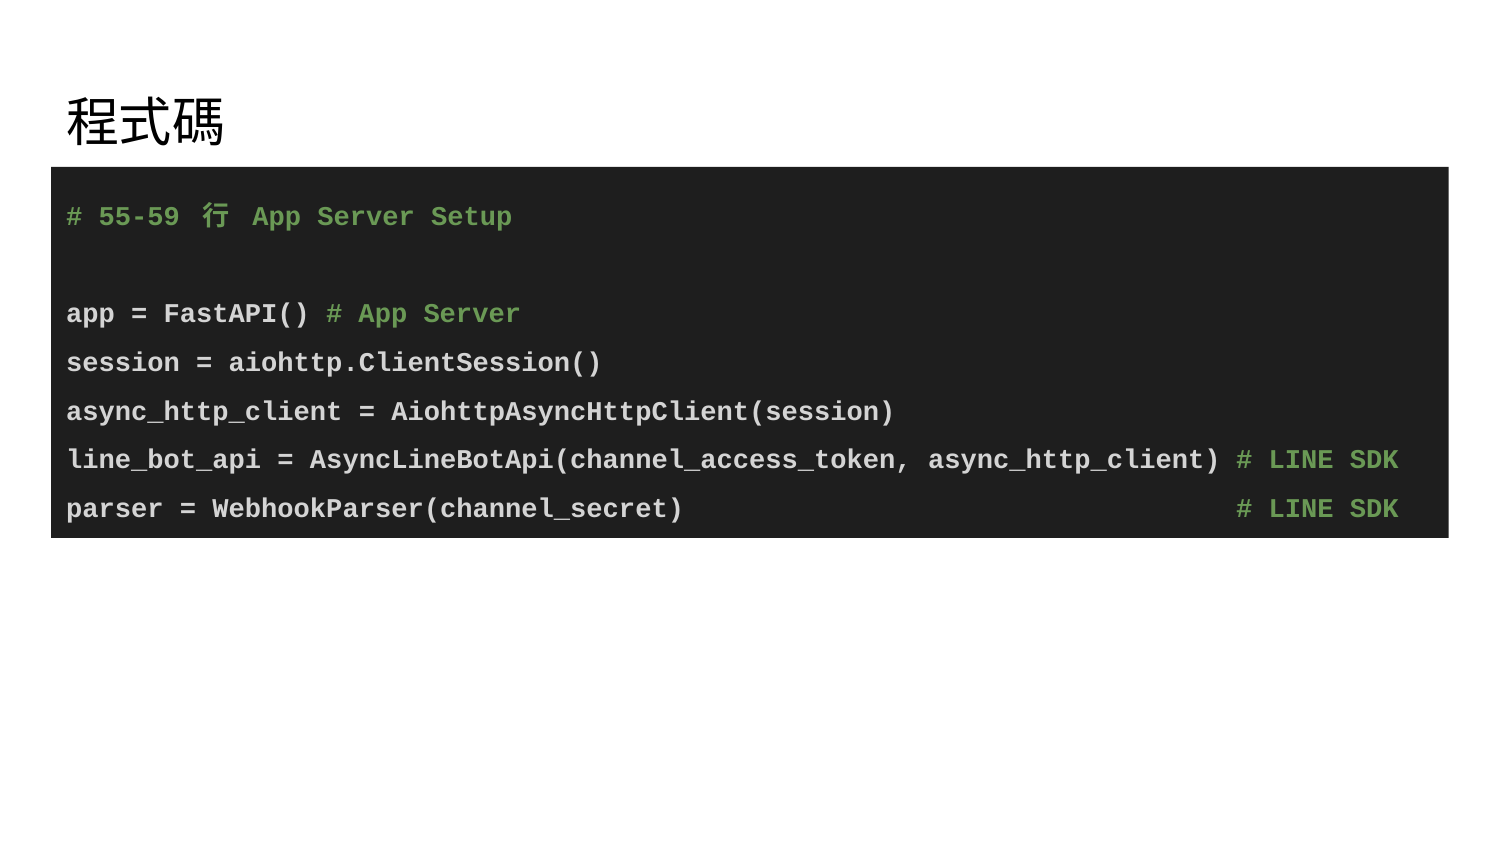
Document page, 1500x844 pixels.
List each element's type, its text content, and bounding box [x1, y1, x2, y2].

title 程式碼 [51, 72, 1449, 166]
text_box # 55-59 行 App Server Setup app = FastAPI() # App Server session = aiohttp.ClientSession() async_http_client = AiohttpAsyncHttpClient(session) line_bot_api = AsyncLineBotApi(channel_access_token, async_http_client) # LINE SDK parser = WebhookParser(channel_secret) # LINE SDK [51, 166, 1449, 538]
